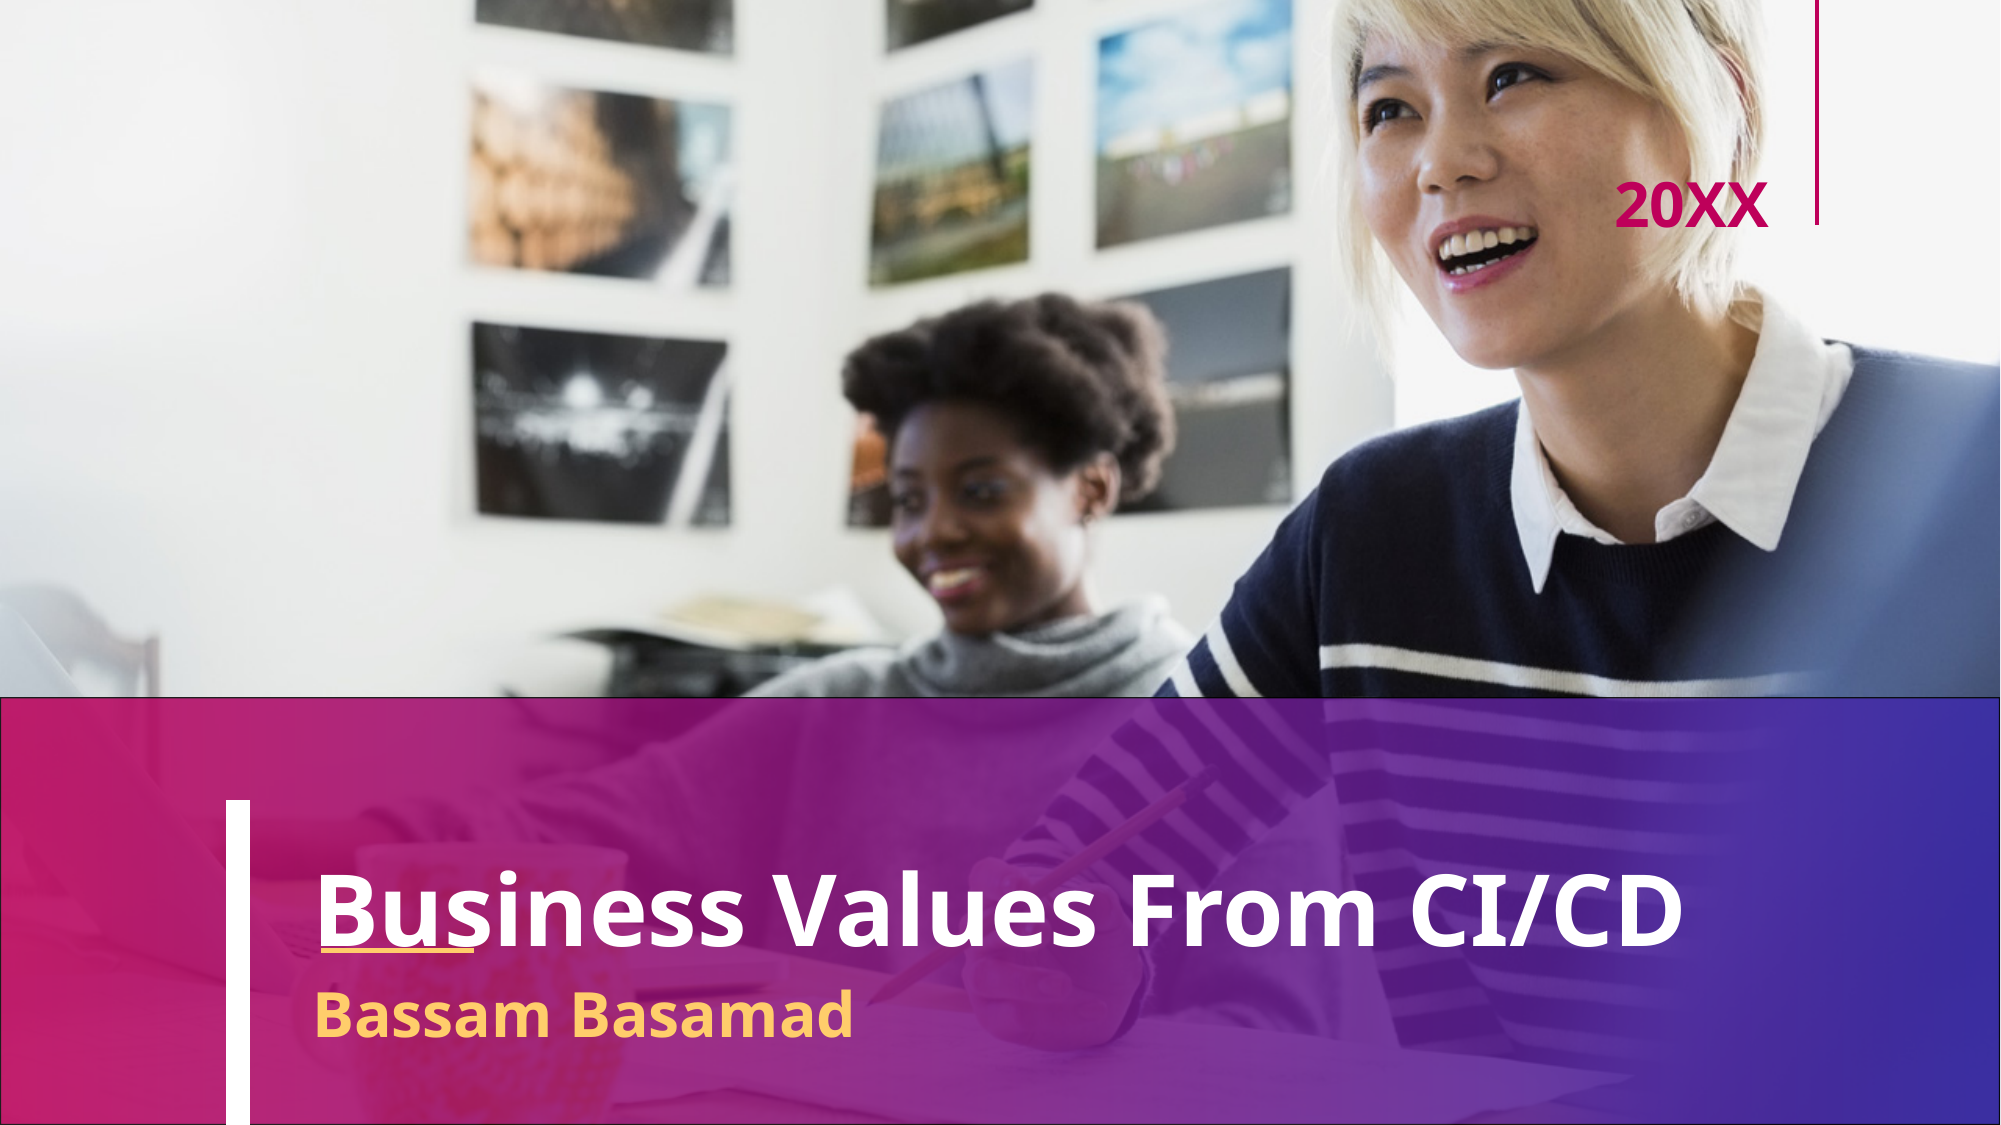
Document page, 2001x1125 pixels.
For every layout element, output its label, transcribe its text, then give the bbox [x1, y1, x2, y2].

subtitle Bassam Basamad [297, 975, 1798, 1075]
list 20XX [1517, 166, 1785, 266]
title Business Values From CI/CD [297, 771, 1742, 975]
picture [0, 0, 2001, 1125]
